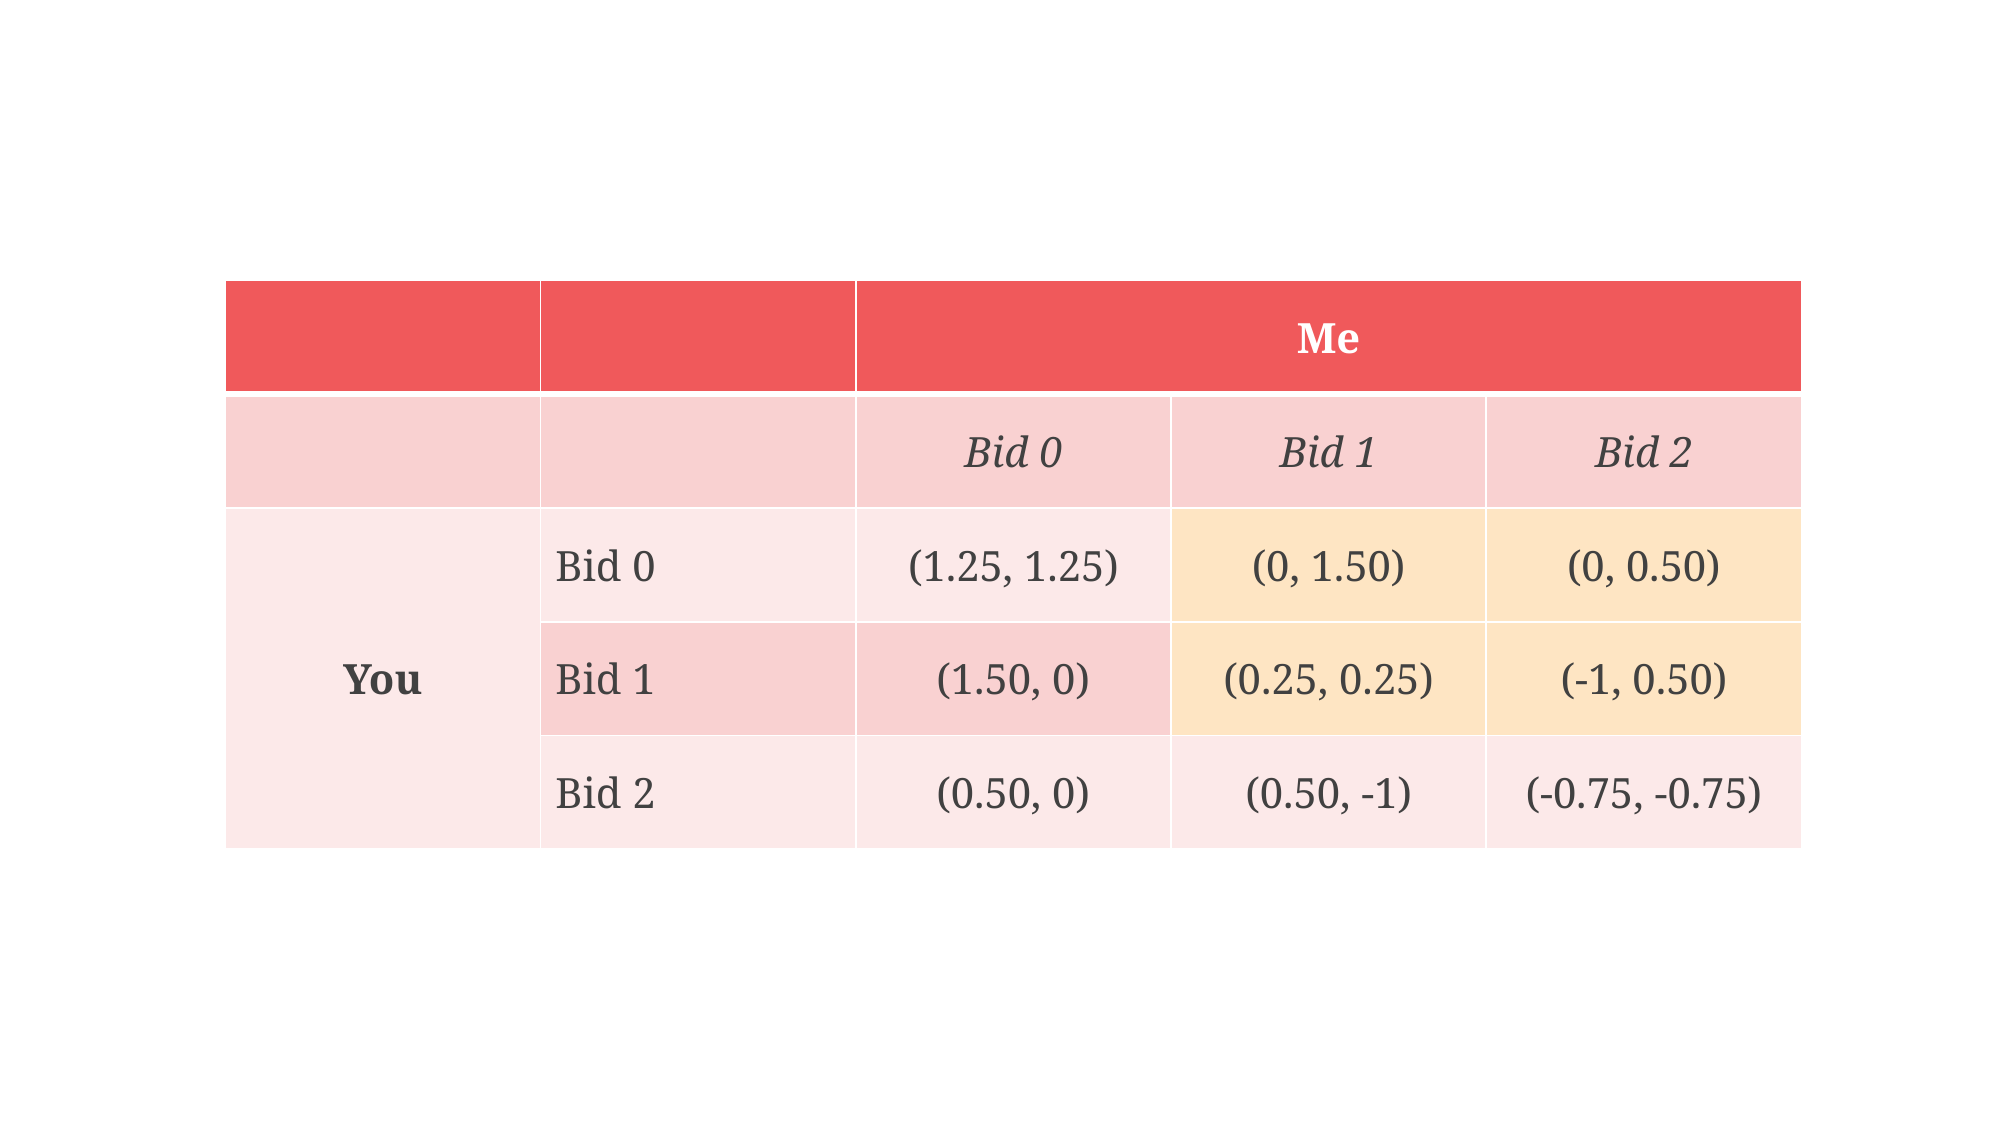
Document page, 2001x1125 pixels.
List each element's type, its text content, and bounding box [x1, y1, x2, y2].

table_header Me [857, 281, 1801, 391]
table_cell (0.50, -1) [1172, 736, 1485, 848]
table_cell (0.25, 0.25) [1172, 623, 1485, 735]
table_cell [226, 397, 540, 507]
table_cell (0, 0.50) [1487, 509, 1801, 621]
table_cell (-0.75, -0.75) [1487, 736, 1801, 848]
table_cell Bid 0 [857, 397, 1170, 507]
table_cell [541, 397, 855, 507]
table_cell Bid 1 [1172, 397, 1485, 507]
table_cell (1.50, 0) [857, 623, 1170, 735]
table_cell (1.25, 1.25) [857, 509, 1170, 621]
table_cell Bid 2 [1487, 397, 1801, 507]
table_cell Bid 0 [541, 509, 855, 621]
table_cell (0.50, 0) [857, 736, 1170, 848]
table_cell Bid 1 [541, 623, 855, 735]
table_cell (0, 1.50) [1172, 509, 1485, 621]
table_header [541, 281, 855, 391]
table_cell You [226, 509, 540, 848]
table_cell Bid 2 [541, 736, 855, 848]
table_cell (-1, 0.50) [1487, 623, 1801, 735]
table_header [226, 281, 540, 391]
